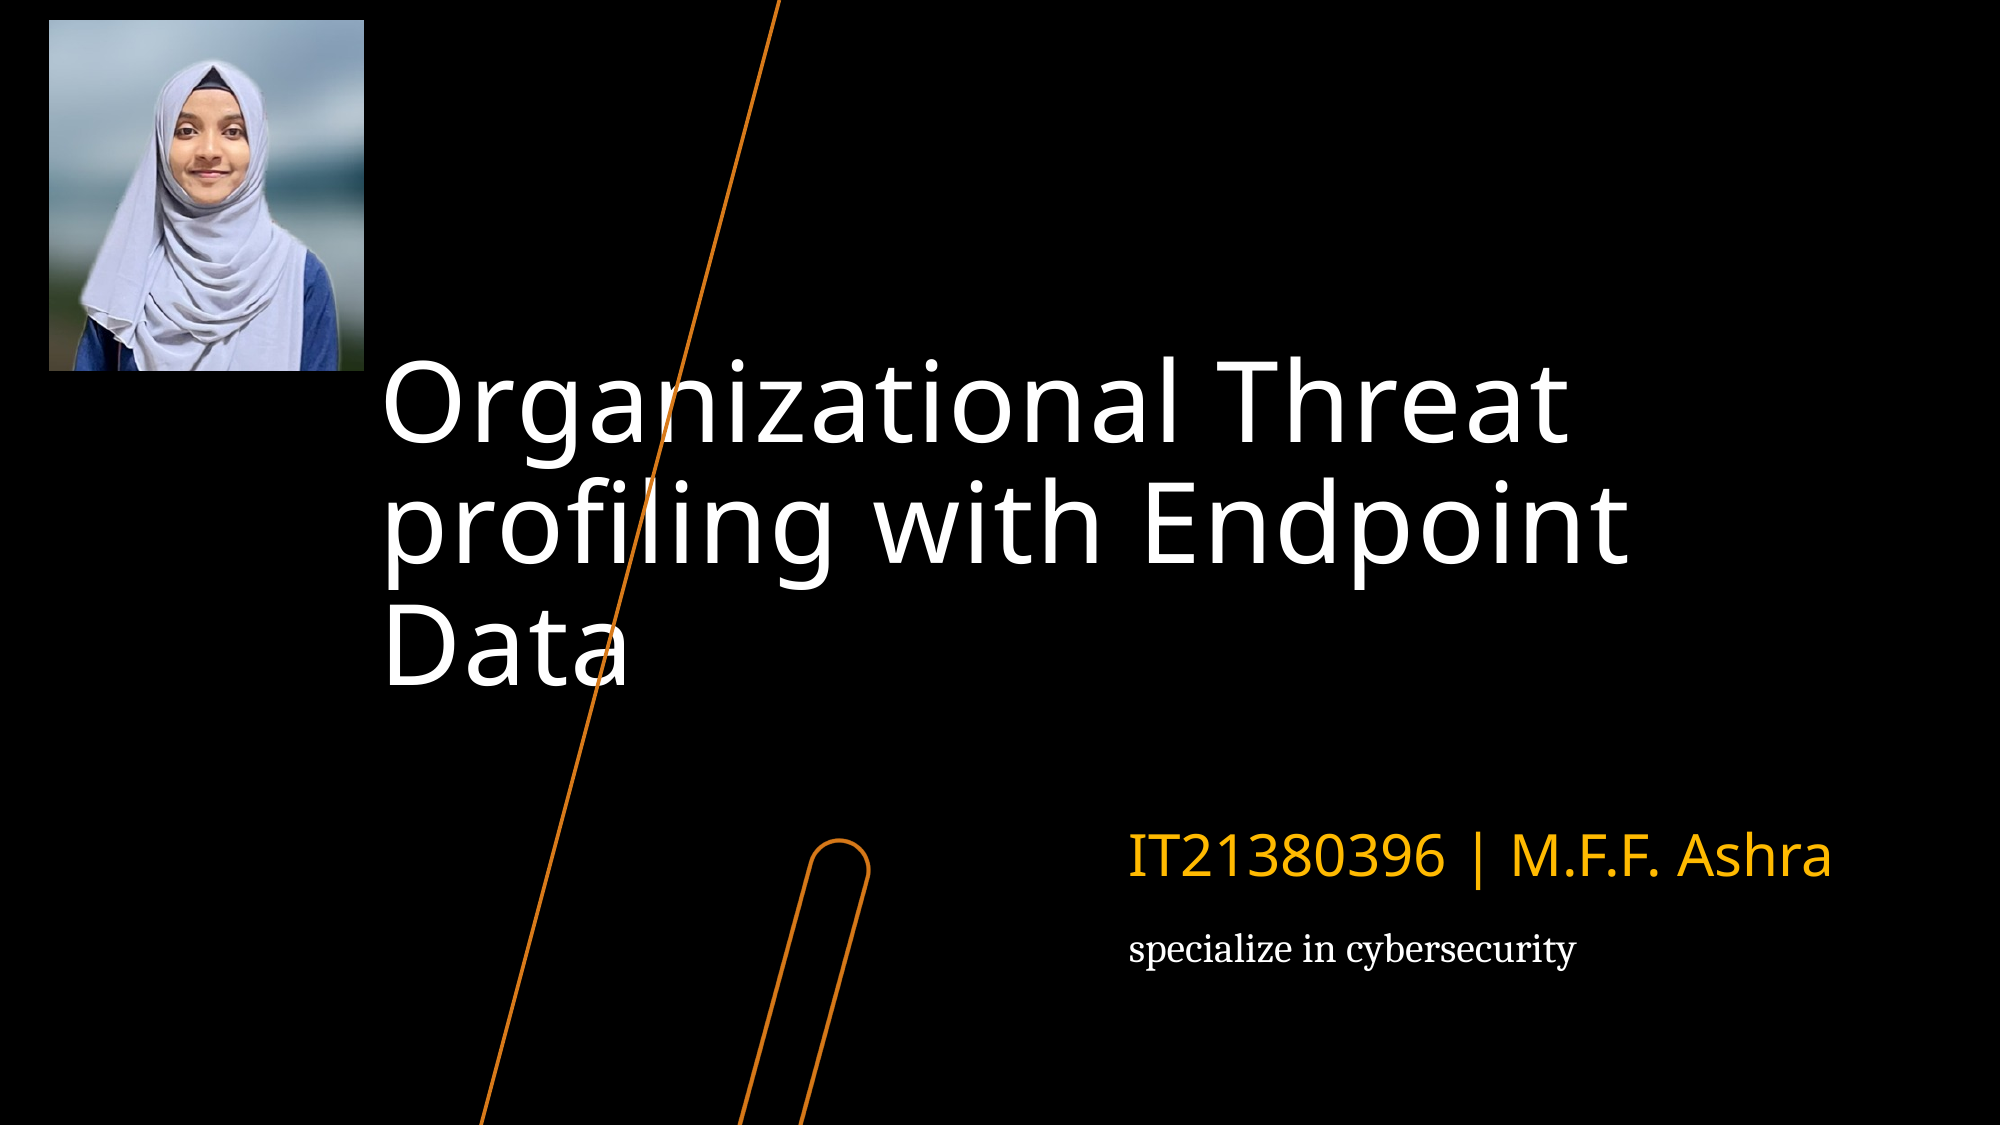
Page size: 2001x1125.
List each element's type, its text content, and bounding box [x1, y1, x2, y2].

picture [780, 831, 879, 1125]
title Organizational Threat profiling with Endpoint Data [364, 392, 477, 718]
subtitle IT21380396 | M.F.F. Ashra [1113, 803, 1899, 898]
picture [49, 19, 365, 372]
title Organizational Threat profiling with Endpoint Data [790, 392, 1886, 718]
list specialize in cybersecurity [1113, 920, 1810, 1015]
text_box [479, 0, 780, 1125]
